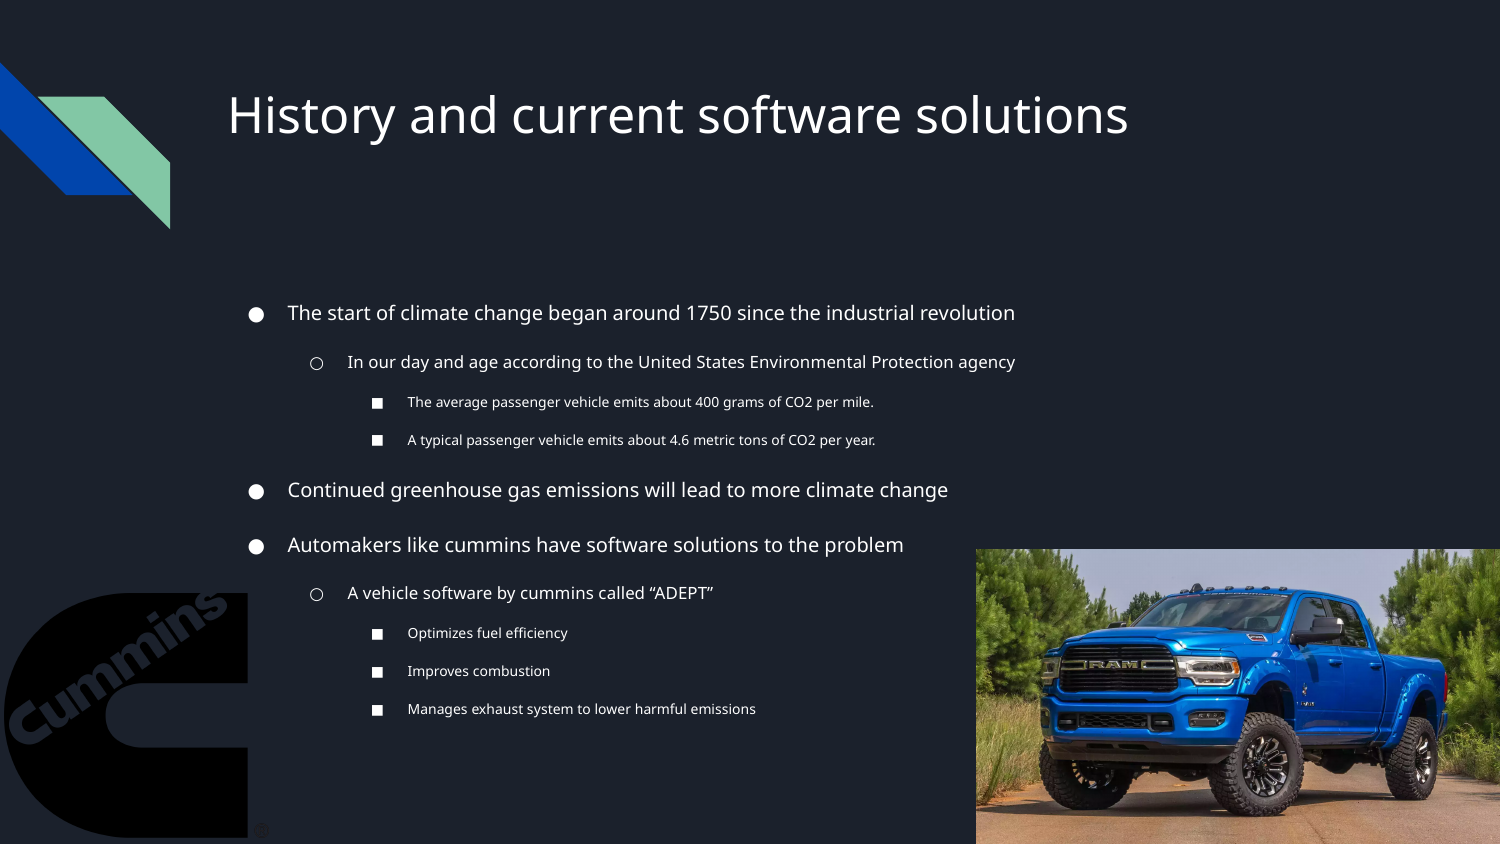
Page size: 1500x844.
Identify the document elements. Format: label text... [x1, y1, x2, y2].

title History and current software solutions [212, 64, 1368, 215]
picture [0, 589, 271, 844]
picture [976, 549, 1500, 844]
list The start of climate change began around 1750 since the industrial revolution In our day and age according to the United States Environmental Protection agency The average passenger vehicle emits about 400 grams of CO2 per mile. A typical passenger vehicle emits about 4.6 metric tons of CO2 per year. Continued greenhouse gas emissions will lead to more climate change Automakers like cummins have software solutions to the problem A vehicle software by cummins called “ADEPT” Optimizes fuel efficiency Improves combustion Manages exhaust system to lower harmful emissions [212, 257, 1368, 735]
